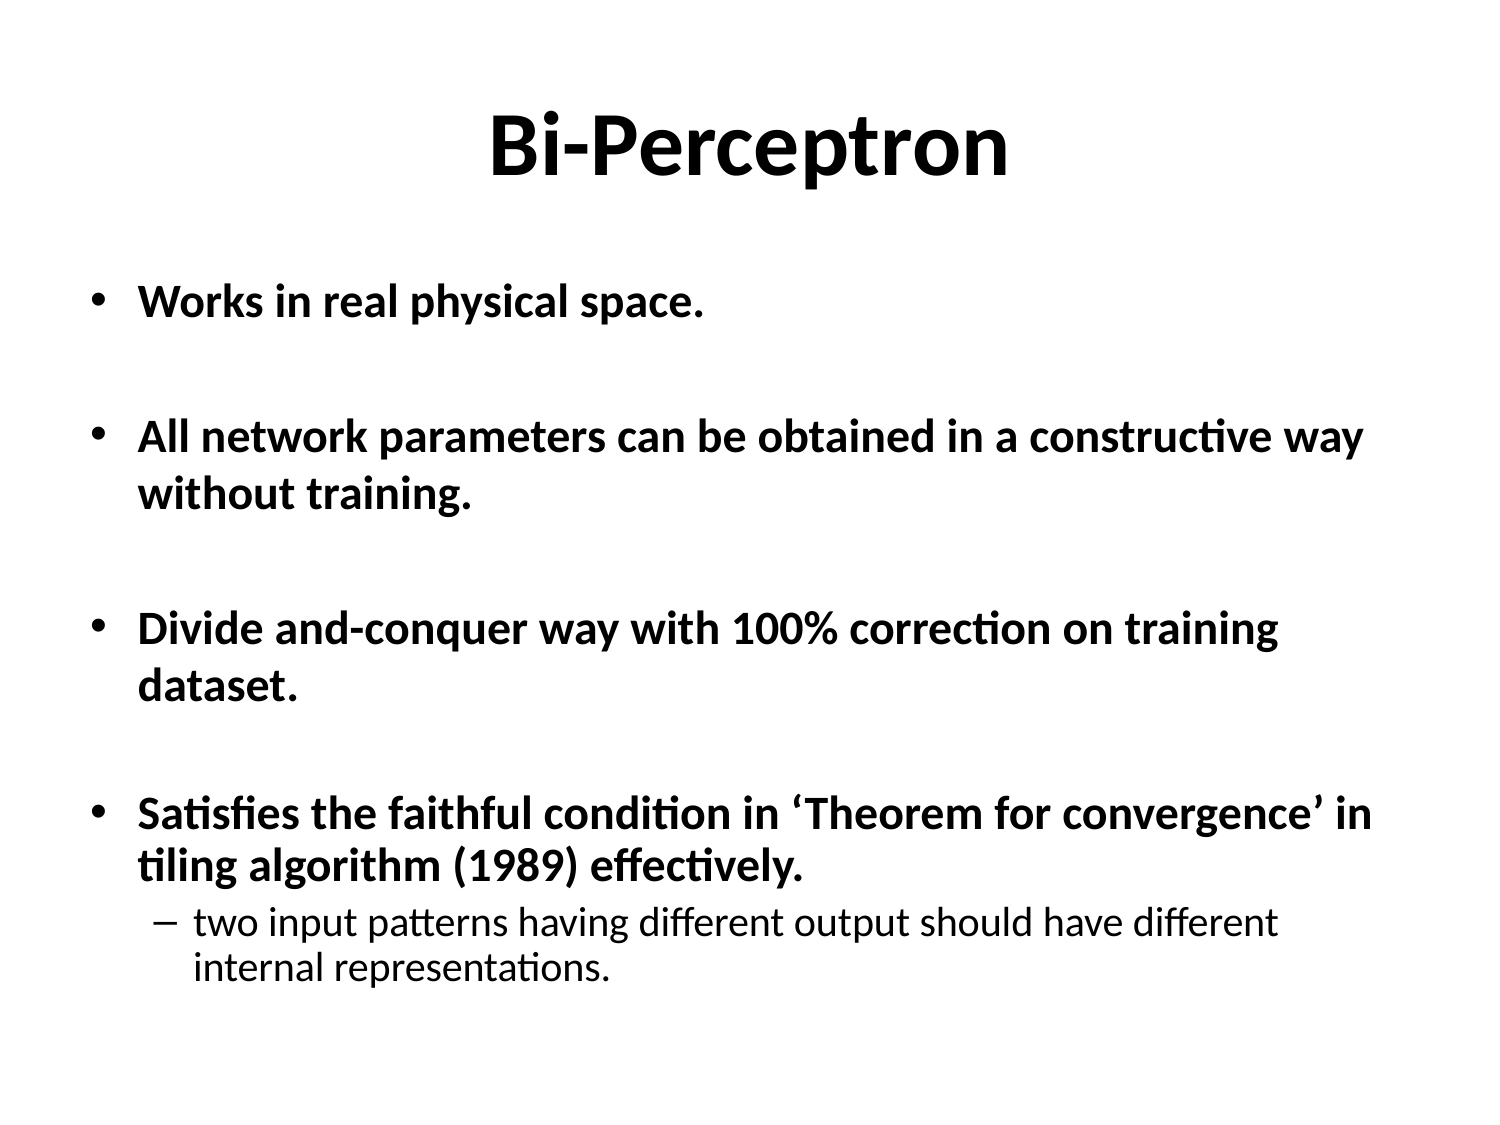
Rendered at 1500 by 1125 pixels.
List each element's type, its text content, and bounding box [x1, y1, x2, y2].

list Works in real physical space. All network parameters can be obtained in a constructive way without training. Divide and-conquer way with 100% correction on training dataset. Satisfies the faithful condition in ‘Theorem for convergence’ in tiling algorithm (1989) effectively. two input patterns having different output should have different internal representations. [75, 262, 1425, 1005]
title Bi-Perceptron [75, 45, 1425, 233]
